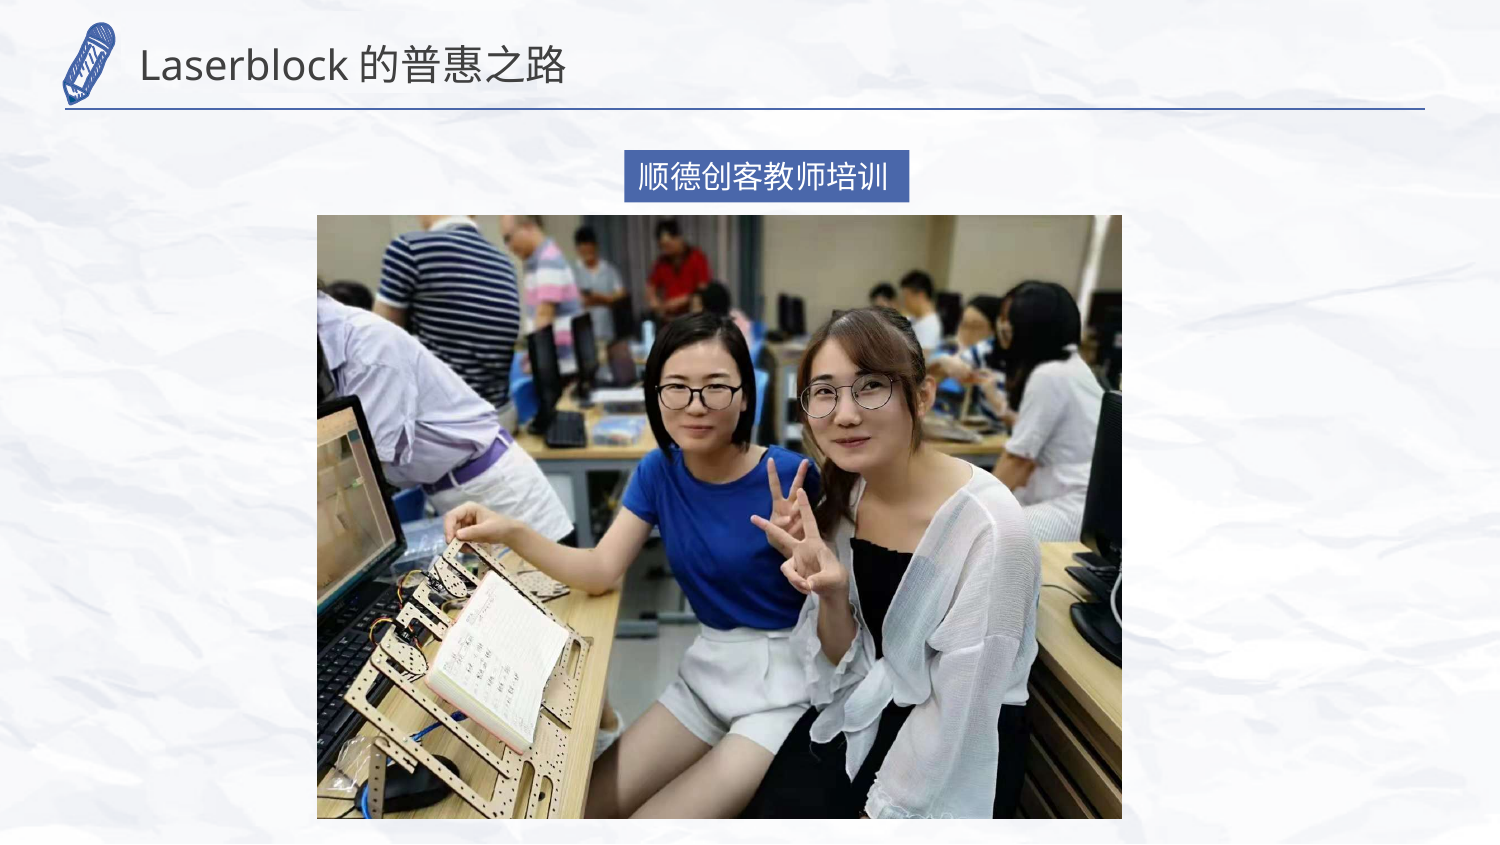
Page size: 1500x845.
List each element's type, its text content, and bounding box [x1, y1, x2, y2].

picture [316, 215, 1123, 820]
text_box 顺德创客教师培训 [624, 150, 910, 203]
text_box Laserblock的普惠之路 [123, 31, 768, 97]
picture [121, 11, 537, 93]
